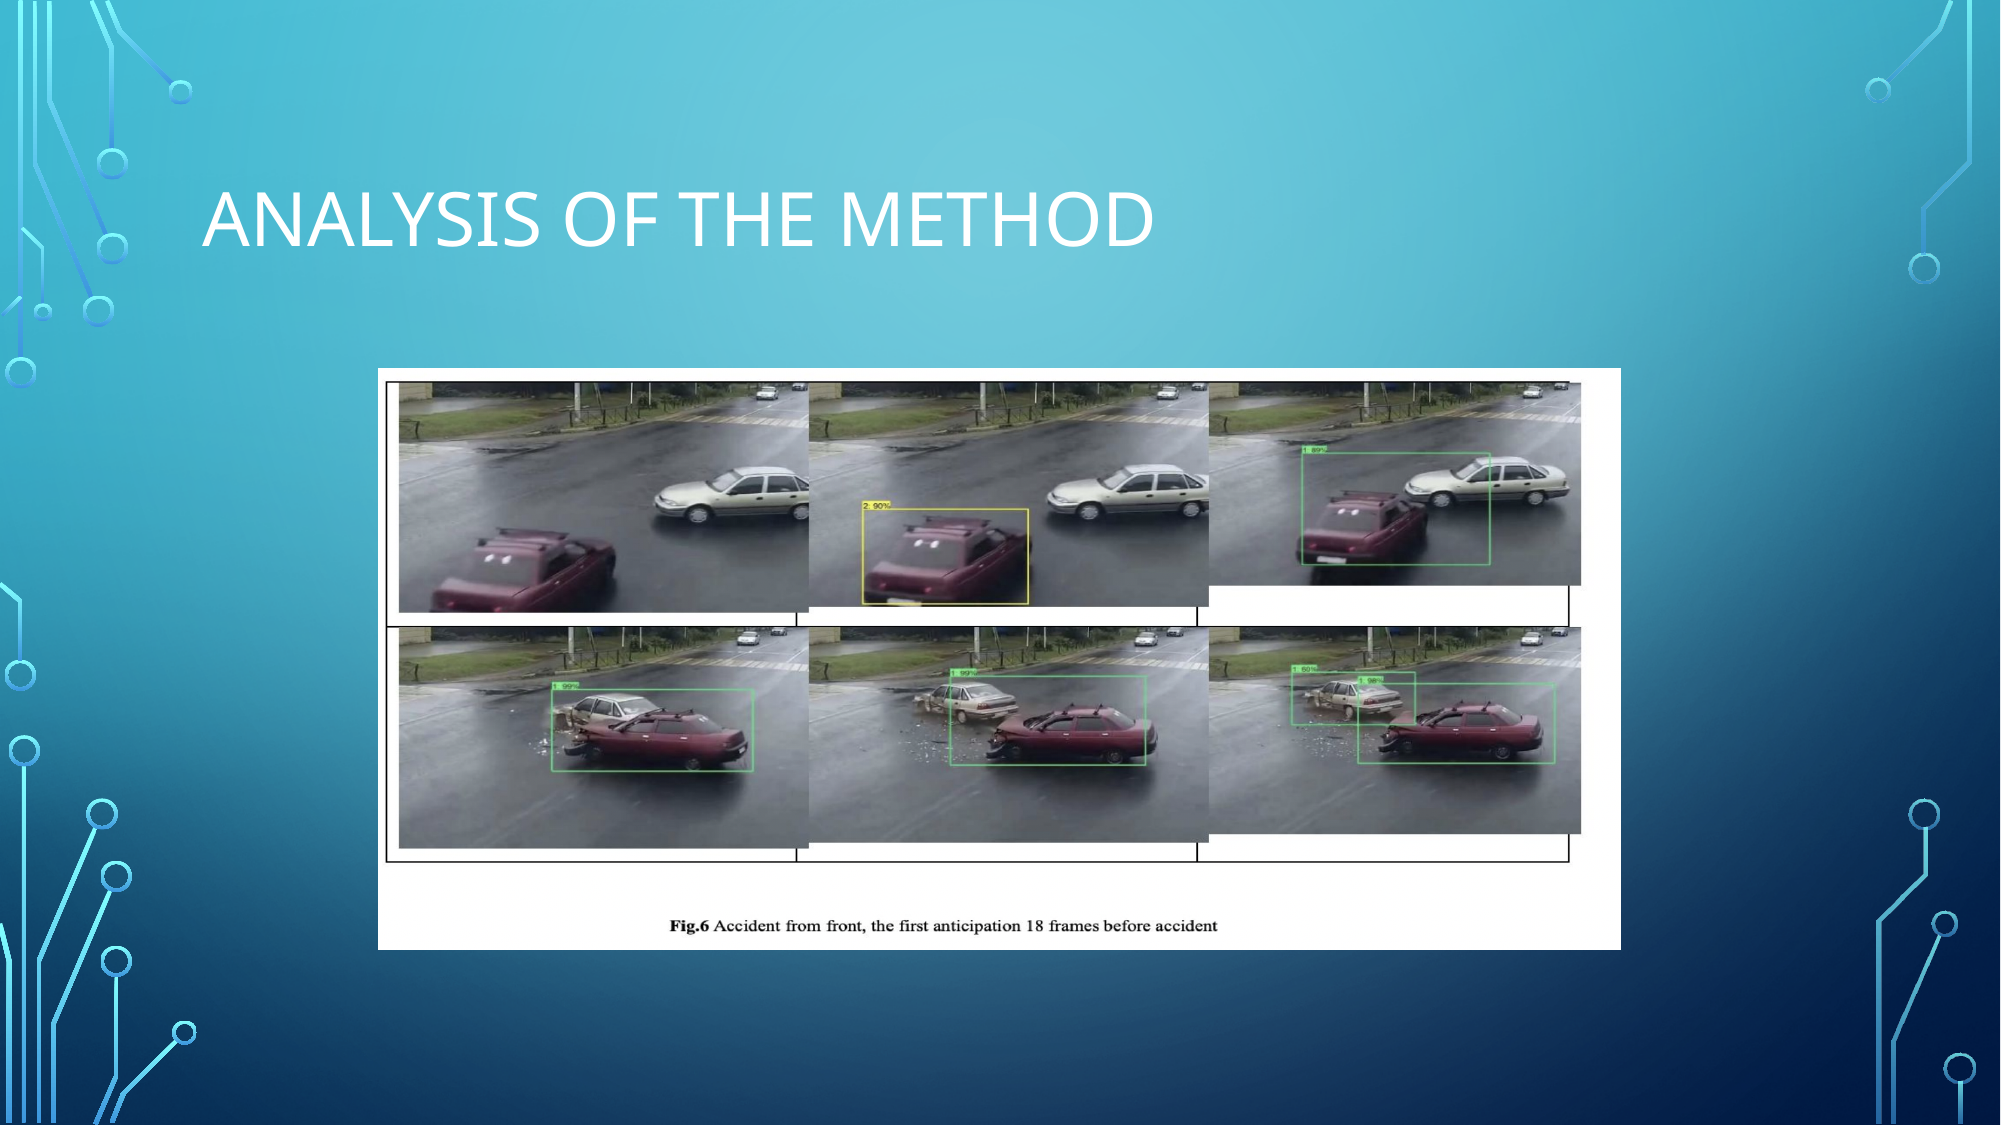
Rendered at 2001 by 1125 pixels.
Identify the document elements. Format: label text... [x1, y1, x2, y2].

title Analysis of the Method [187, 101, 1813, 344]
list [378, 368, 1621, 951]
